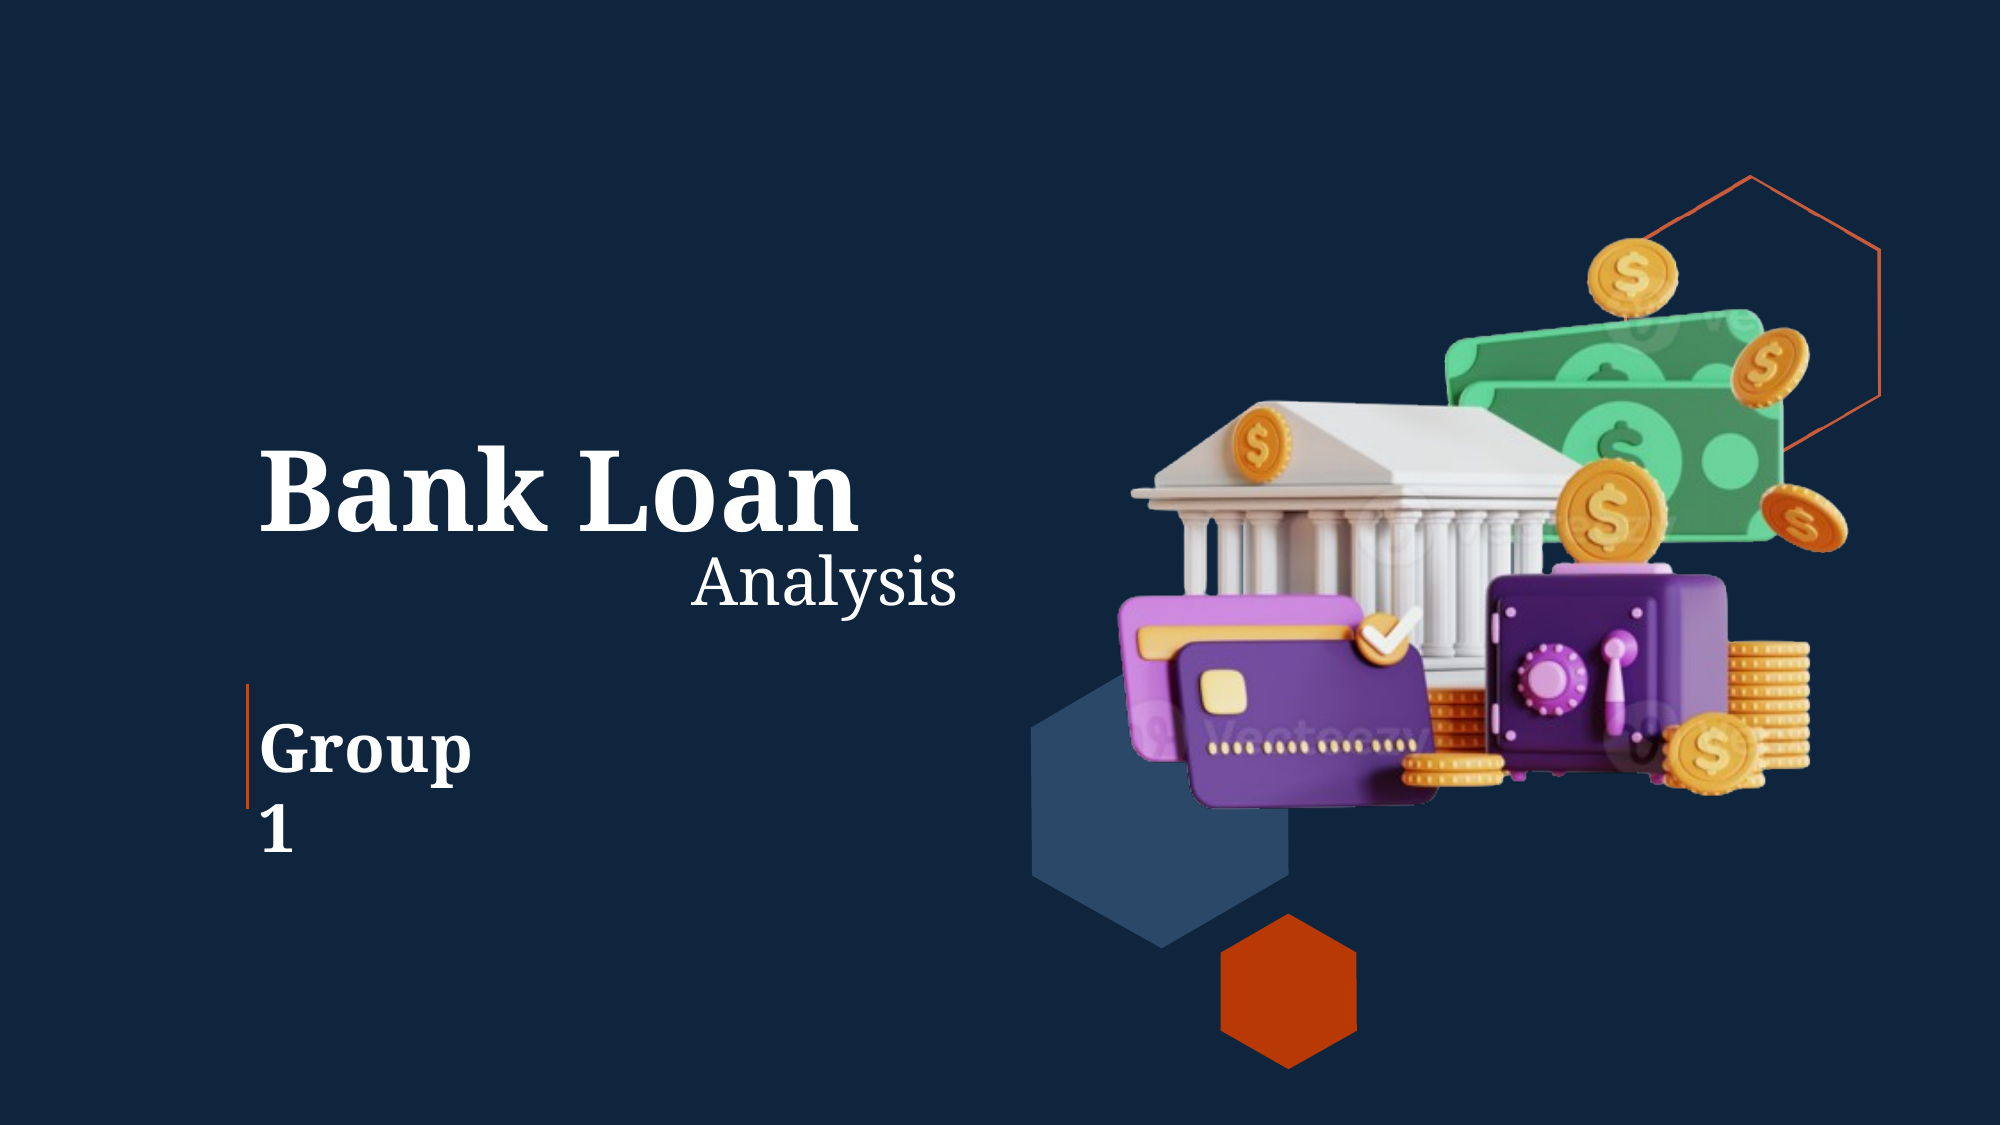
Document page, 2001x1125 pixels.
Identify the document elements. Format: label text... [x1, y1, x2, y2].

list Group 1 [243, 698, 528, 824]
picture [1030, 103, 1882, 992]
title Bank Loan [243, 325, 1083, 664]
text_box Analysis [676, 531, 974, 627]
